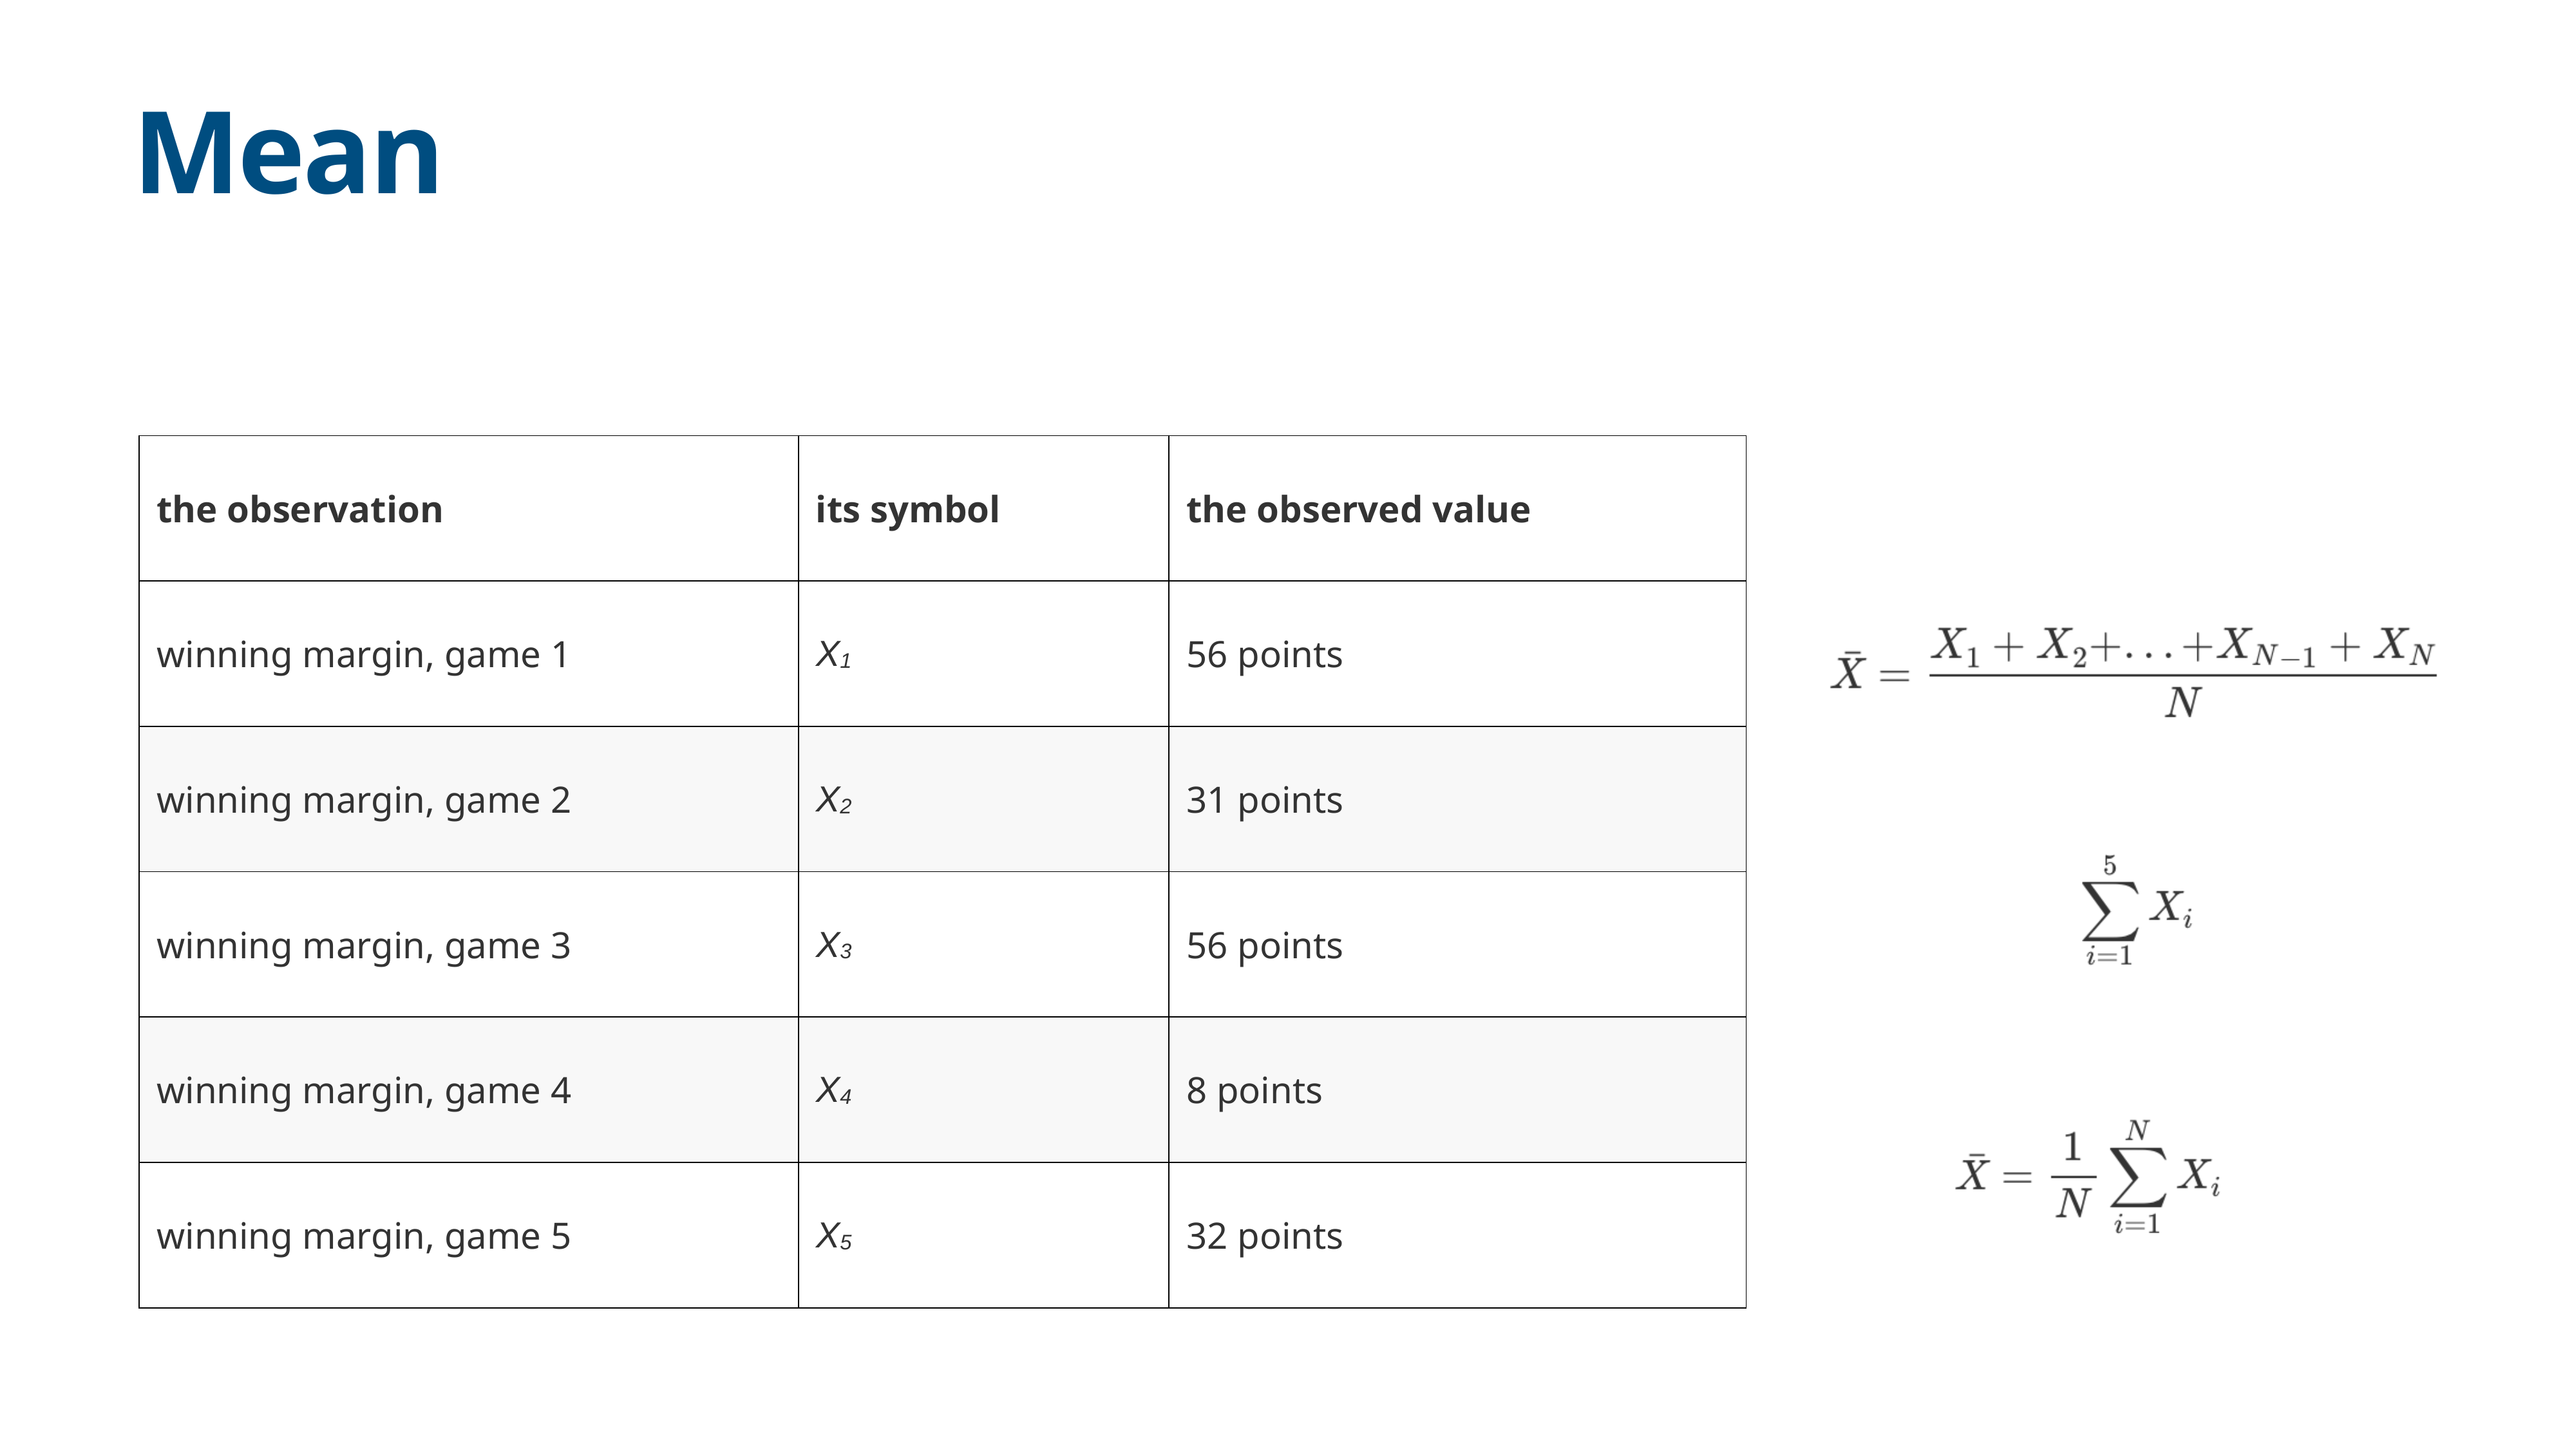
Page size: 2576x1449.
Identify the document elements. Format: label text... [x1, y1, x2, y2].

table_cell winning margin, game 2 [140, 727, 798, 871]
table_cell X1 [799, 582, 1168, 726]
table_header the observed value [1170, 436, 1746, 580]
table_cell 56 points [1170, 582, 1746, 726]
table_cell 31 points [1170, 727, 1746, 871]
picture [1779, 589, 2482, 735]
table_cell winning margin, game 3 [140, 872, 798, 1016]
title Mean [127, 100, 2449, 252]
table_cell winning margin, game 1 [140, 582, 798, 726]
table_header the observation [140, 436, 798, 580]
picture [1791, 841, 2470, 982]
table_cell X2 [799, 727, 1168, 871]
table_cell X5 [799, 1163, 1168, 1307]
table_cell 32 points [1170, 1163, 1746, 1307]
table_cell 8 points [1170, 1018, 1746, 1162]
table_cell winning margin, game 4 [140, 1018, 798, 1162]
table_cell X4 [799, 1018, 1168, 1162]
table_header its symbol [799, 436, 1168, 580]
picture [1790, 1104, 2470, 1245]
table_cell X3 [799, 872, 1168, 1016]
table_cell winning margin, game 5 [140, 1163, 798, 1307]
table_cell 56 points [1170, 872, 1746, 1016]
